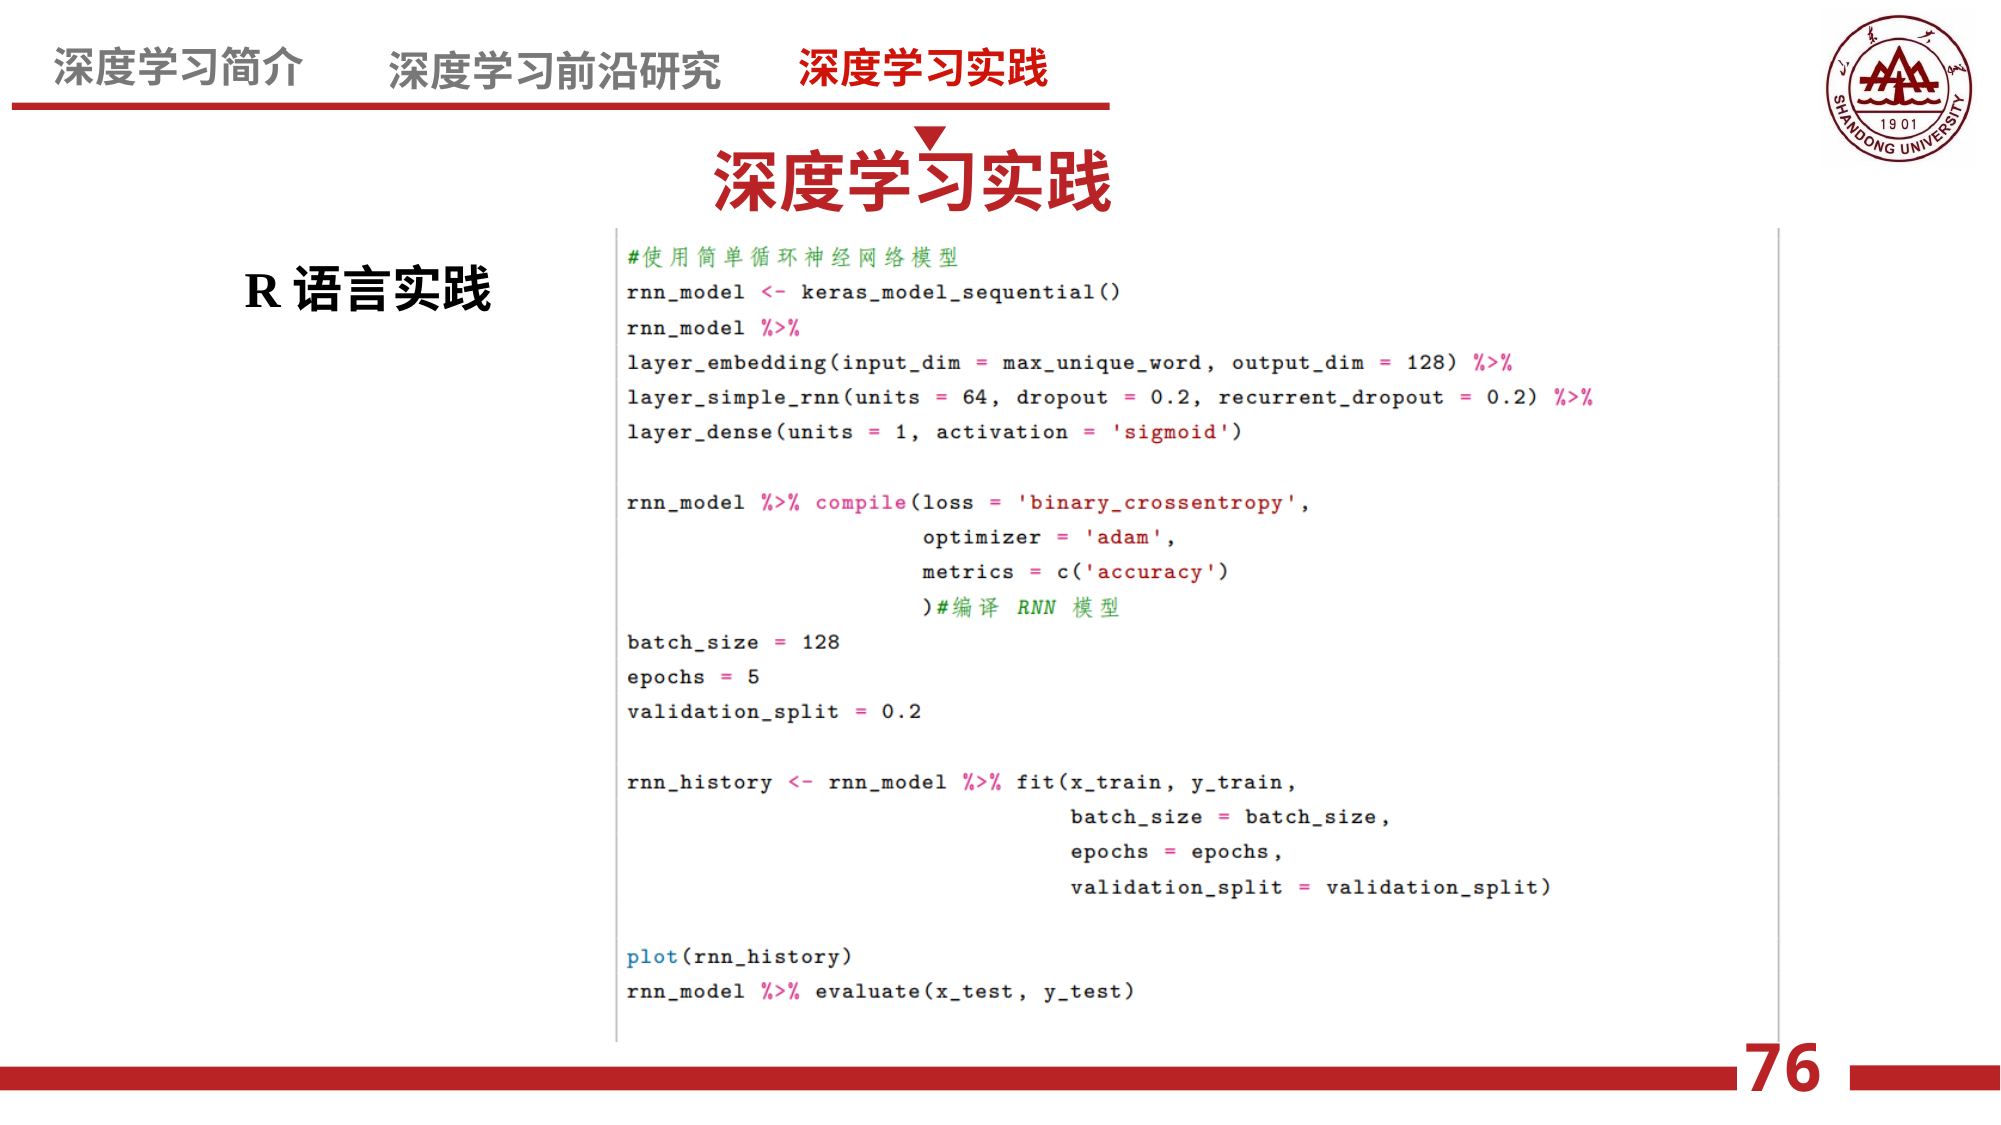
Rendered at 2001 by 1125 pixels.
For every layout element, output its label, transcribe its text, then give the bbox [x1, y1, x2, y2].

picture [590, 228, 1828, 1043]
text_box 深度学习实践 [698, 132, 1129, 226]
text_box R语言实践 [217, 250, 585, 326]
picture [1820, 9, 1977, 167]
